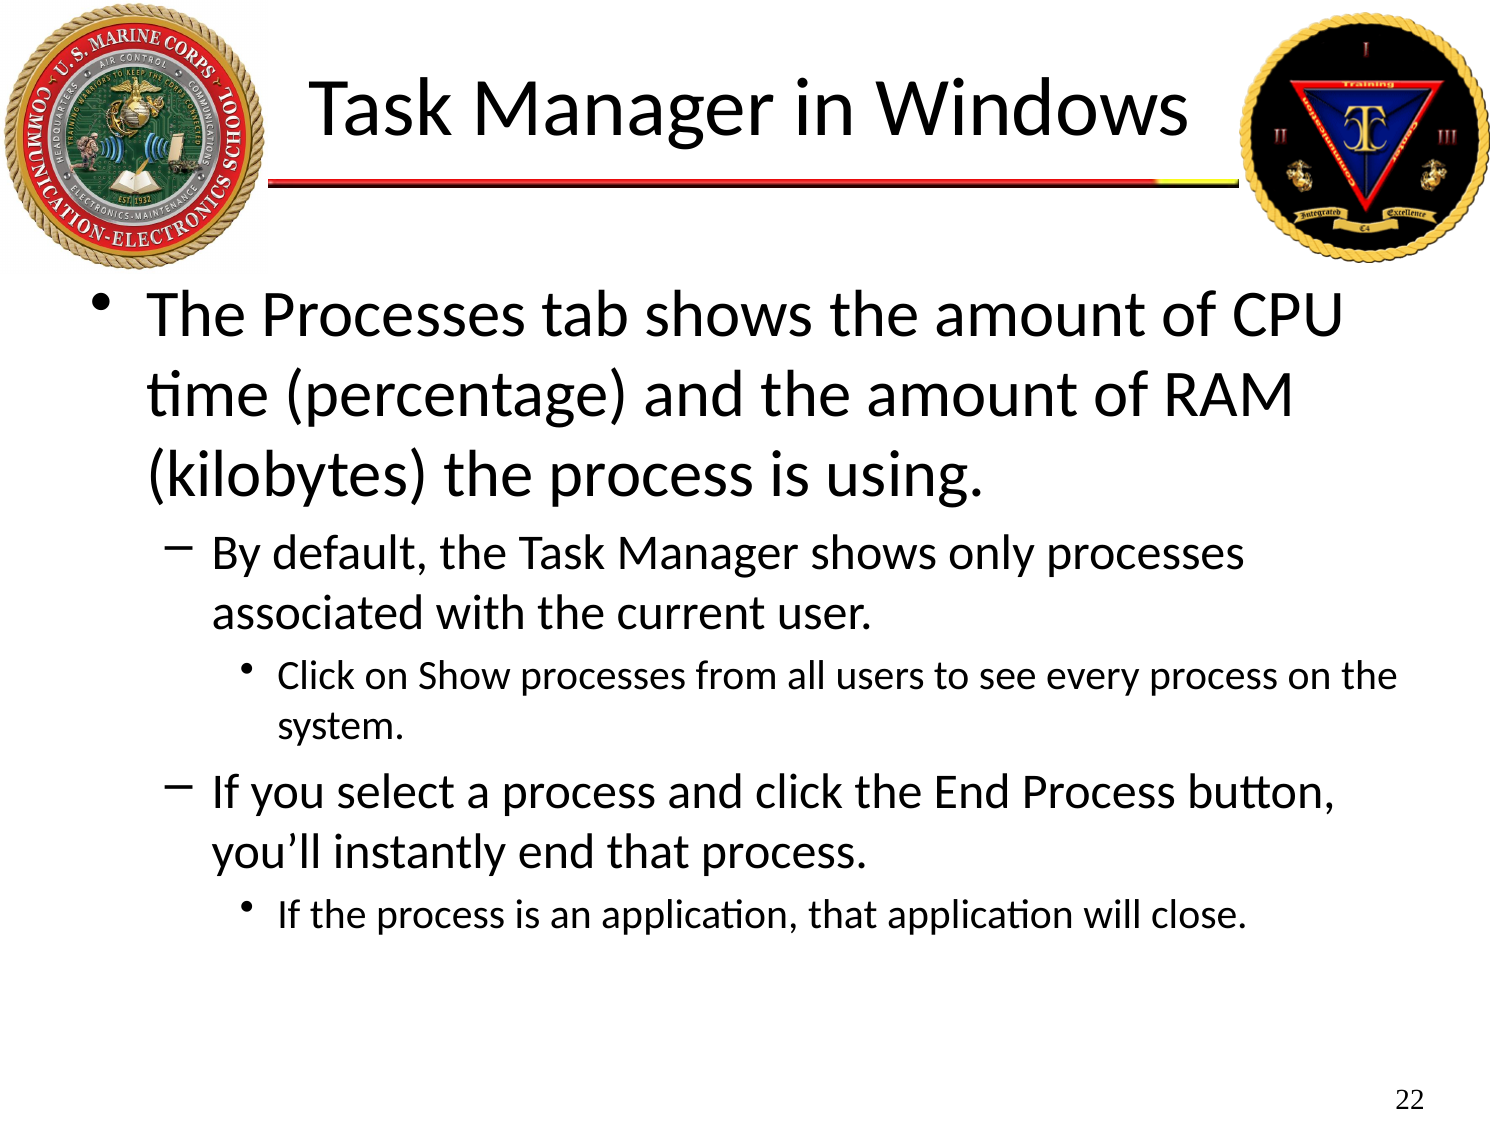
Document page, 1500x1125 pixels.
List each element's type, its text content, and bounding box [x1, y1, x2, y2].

list The Processes tab shows the amount of CPU time (percentage) and the amount of RAM (kilobytes) the process is using. By default, the Task Manager shows only processes associated with the current user. Click on Show processes from all users to see every process on the system. If you select a process and click the End Process button, you’ll instantly end that process. If the process is an application, that application will close. [75, 262, 1425, 1005]
picture [0, 0, 268, 274]
title Task Manager in Windows [75, 45, 1425, 233]
picture [1239, 12, 1490, 263]
